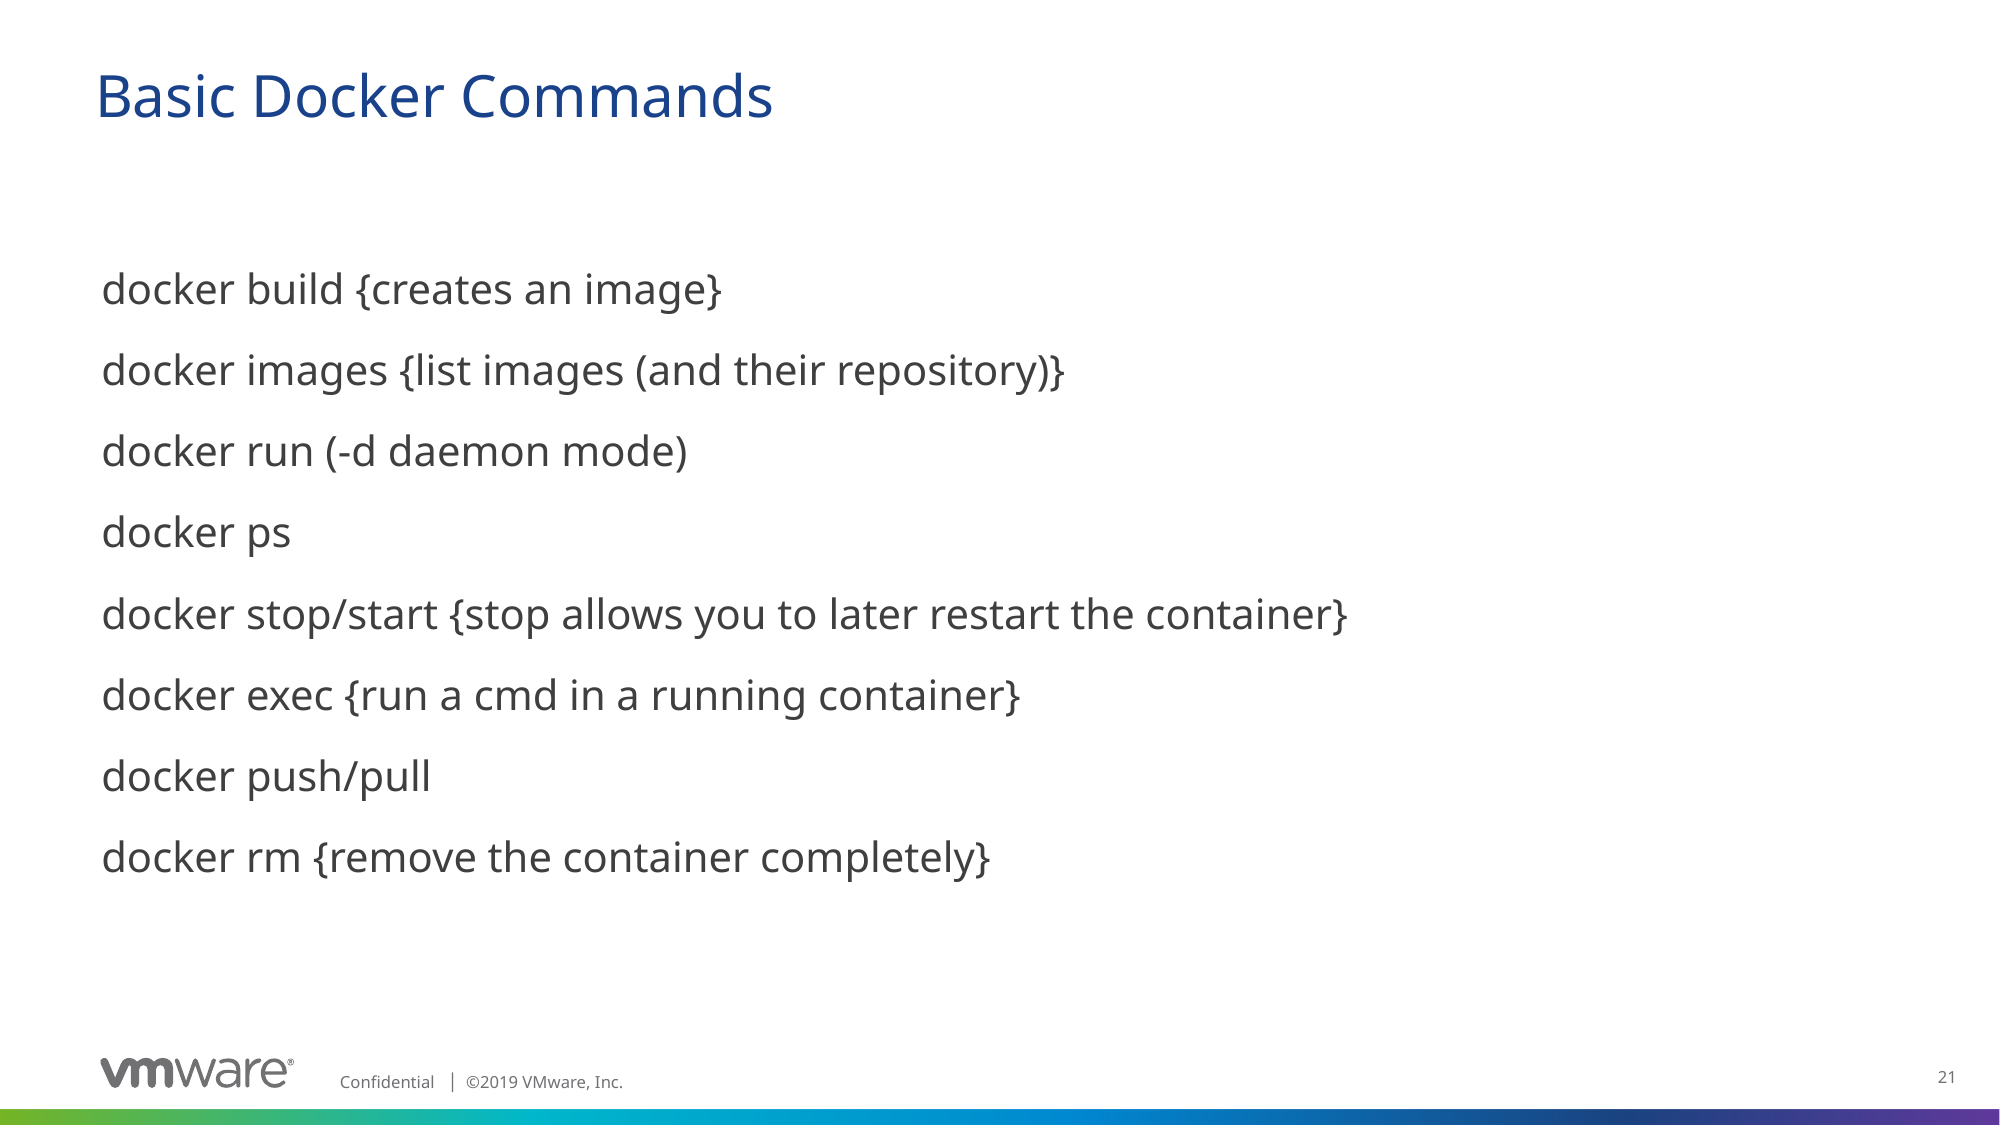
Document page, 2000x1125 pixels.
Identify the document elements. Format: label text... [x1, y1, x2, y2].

list docker build {creates an image} docker images {list images (and their repository)} docker run (-d daemon mode) docker ps docker stop/start {stop allows you to later restart the container} docker exec {run a cmd in a running container} docker push/pull docker rm {remove the container completely} [101, 262, 1902, 1013]
picture [1075, 1109, 2000, 1125]
title Basic Docker Commands [95, 67, 1900, 131]
picture [0, 1109, 719, 1125]
